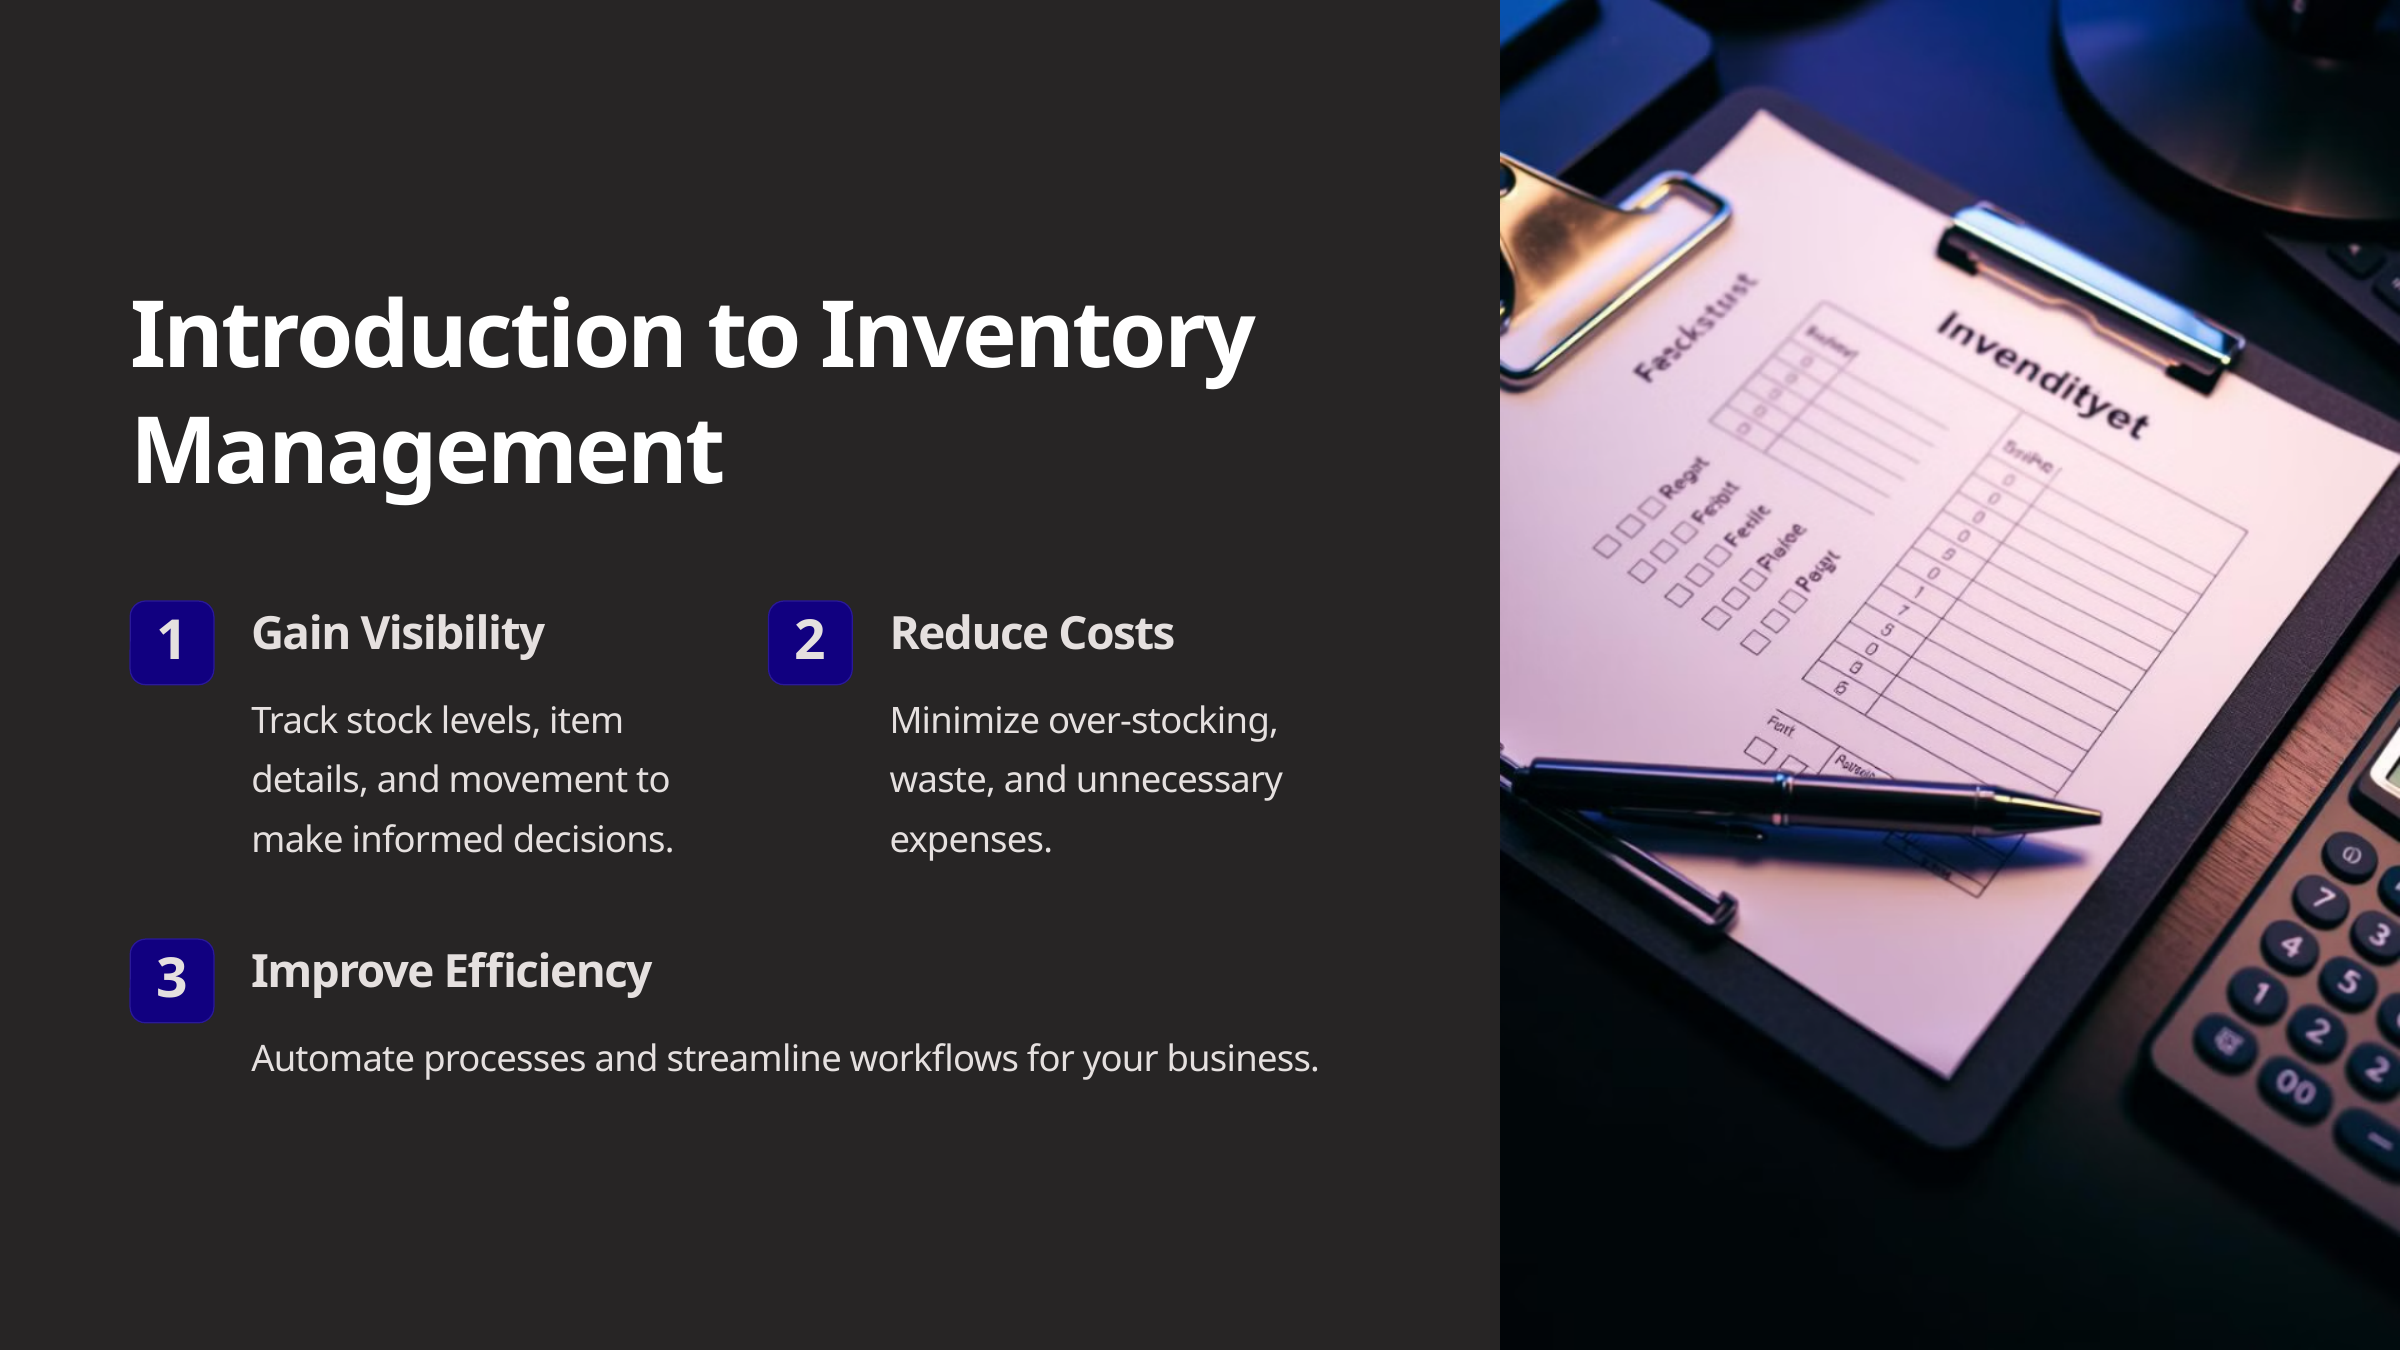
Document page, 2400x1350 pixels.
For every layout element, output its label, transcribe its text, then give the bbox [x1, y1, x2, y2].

picture [1499, 0, 2400, 1350]
text_box Automate processes and streamline workflows for your business. [251, 1019, 1370, 1079]
text_box Reduce Costs [889, 601, 1355, 660]
text_box Minimize over-stocking, waste, and unnecessary expenses. [889, 681, 1370, 860]
text_box Introduction to Inventory Management [130, 270, 1370, 504]
text_box 2 [793, 614, 828, 671]
text_box [130, 600, 214, 685]
text_box 1 [160, 614, 184, 671]
text_box 3 [154, 953, 190, 1009]
text_box Track stock levels, item details, and movement to make informed decisions. [251, 681, 732, 860]
text_box [130, 939, 214, 1023]
text_box [768, 600, 853, 685]
text_box Gain Visibility [251, 601, 717, 660]
text_box Improve Efficiency [251, 939, 717, 998]
